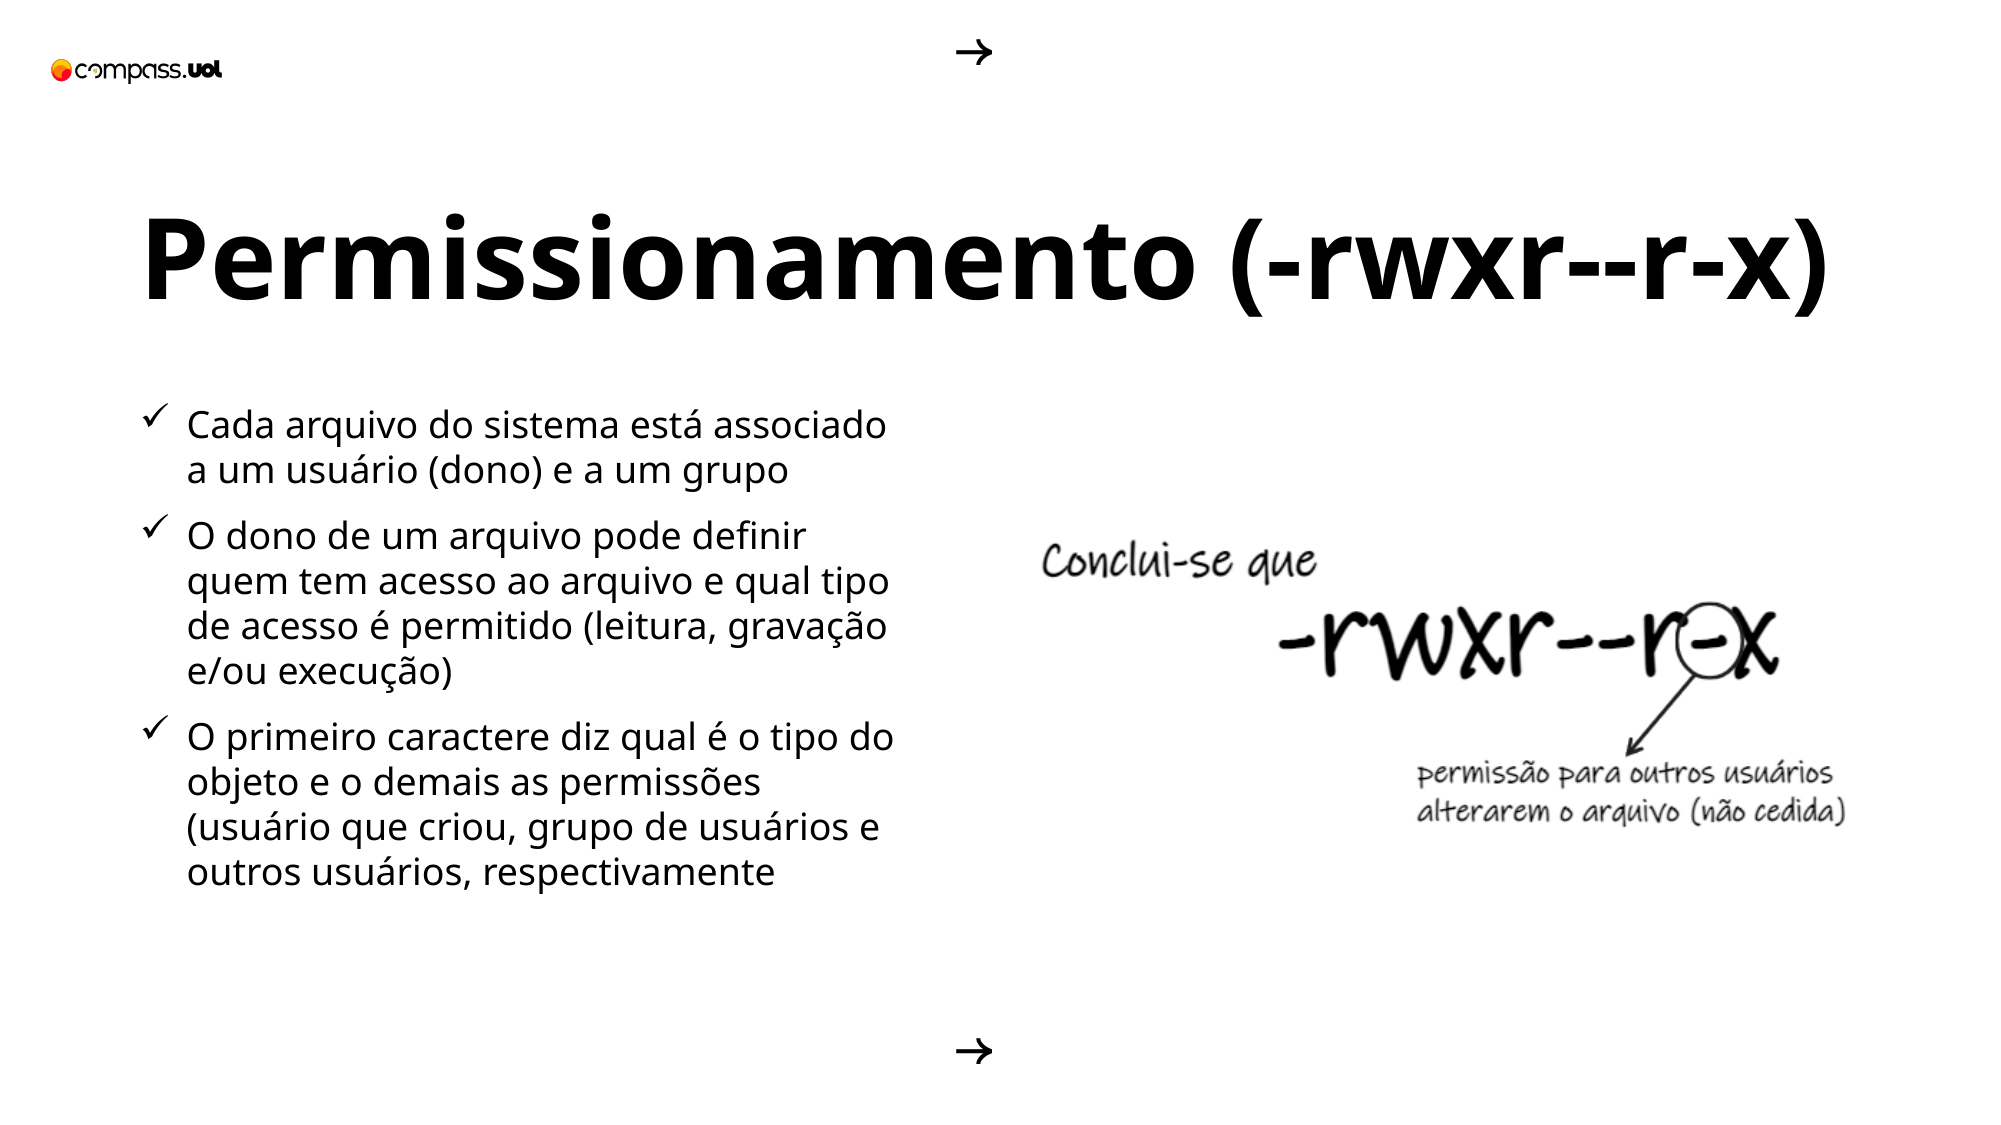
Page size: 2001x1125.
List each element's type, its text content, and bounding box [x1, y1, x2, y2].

picture [957, 40, 992, 65]
picture [957, 1039, 992, 1064]
picture [1025, 524, 1895, 907]
picture [51, 59, 222, 84]
list Permissionamento (-rwxr--r-x) [125, 179, 1927, 332]
list Cada arquivo do sistema está associado a um usuário (dono) e a um grupo O dono de um arquivo pode definir quem tem acesso ao arquivo e qual tipo de acesso é permitido (leitura, gravação e/ou execução) O primeiro caractere diz qual é o tipo do objeto e o demais as permissões (usuário que criou, grupo de usuários e outros usuários, respectivamente [125, 393, 913, 907]
